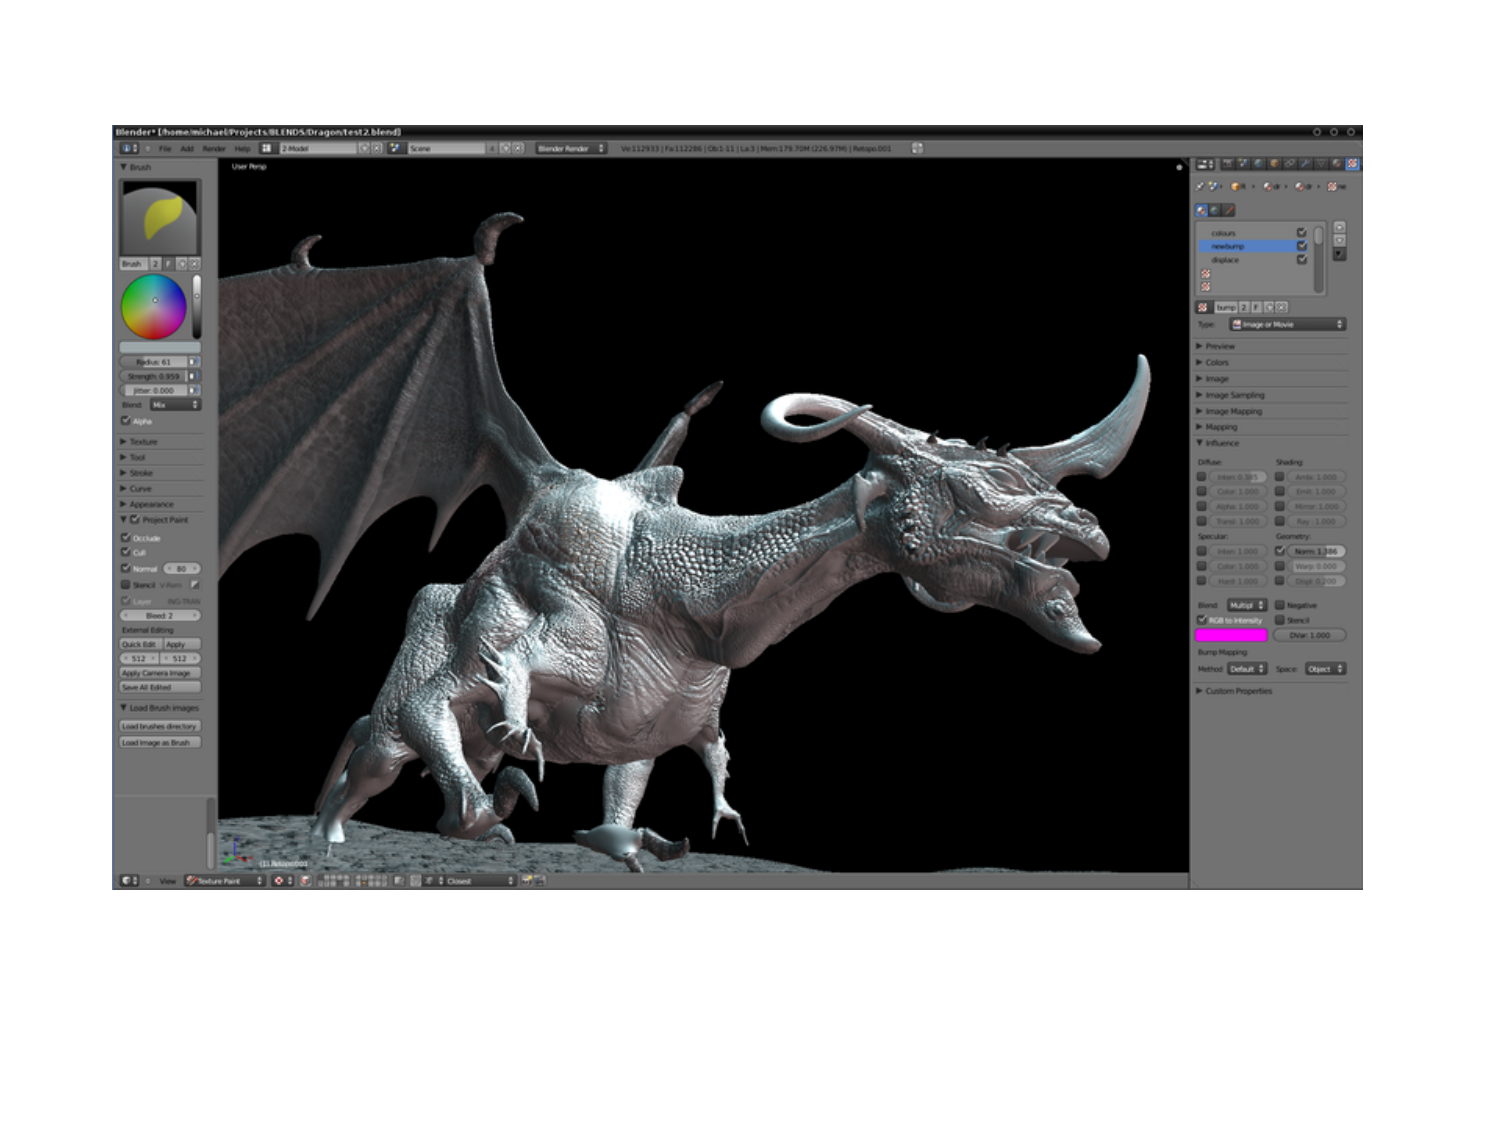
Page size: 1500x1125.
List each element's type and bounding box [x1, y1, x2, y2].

picture [111, 125, 1363, 890]
